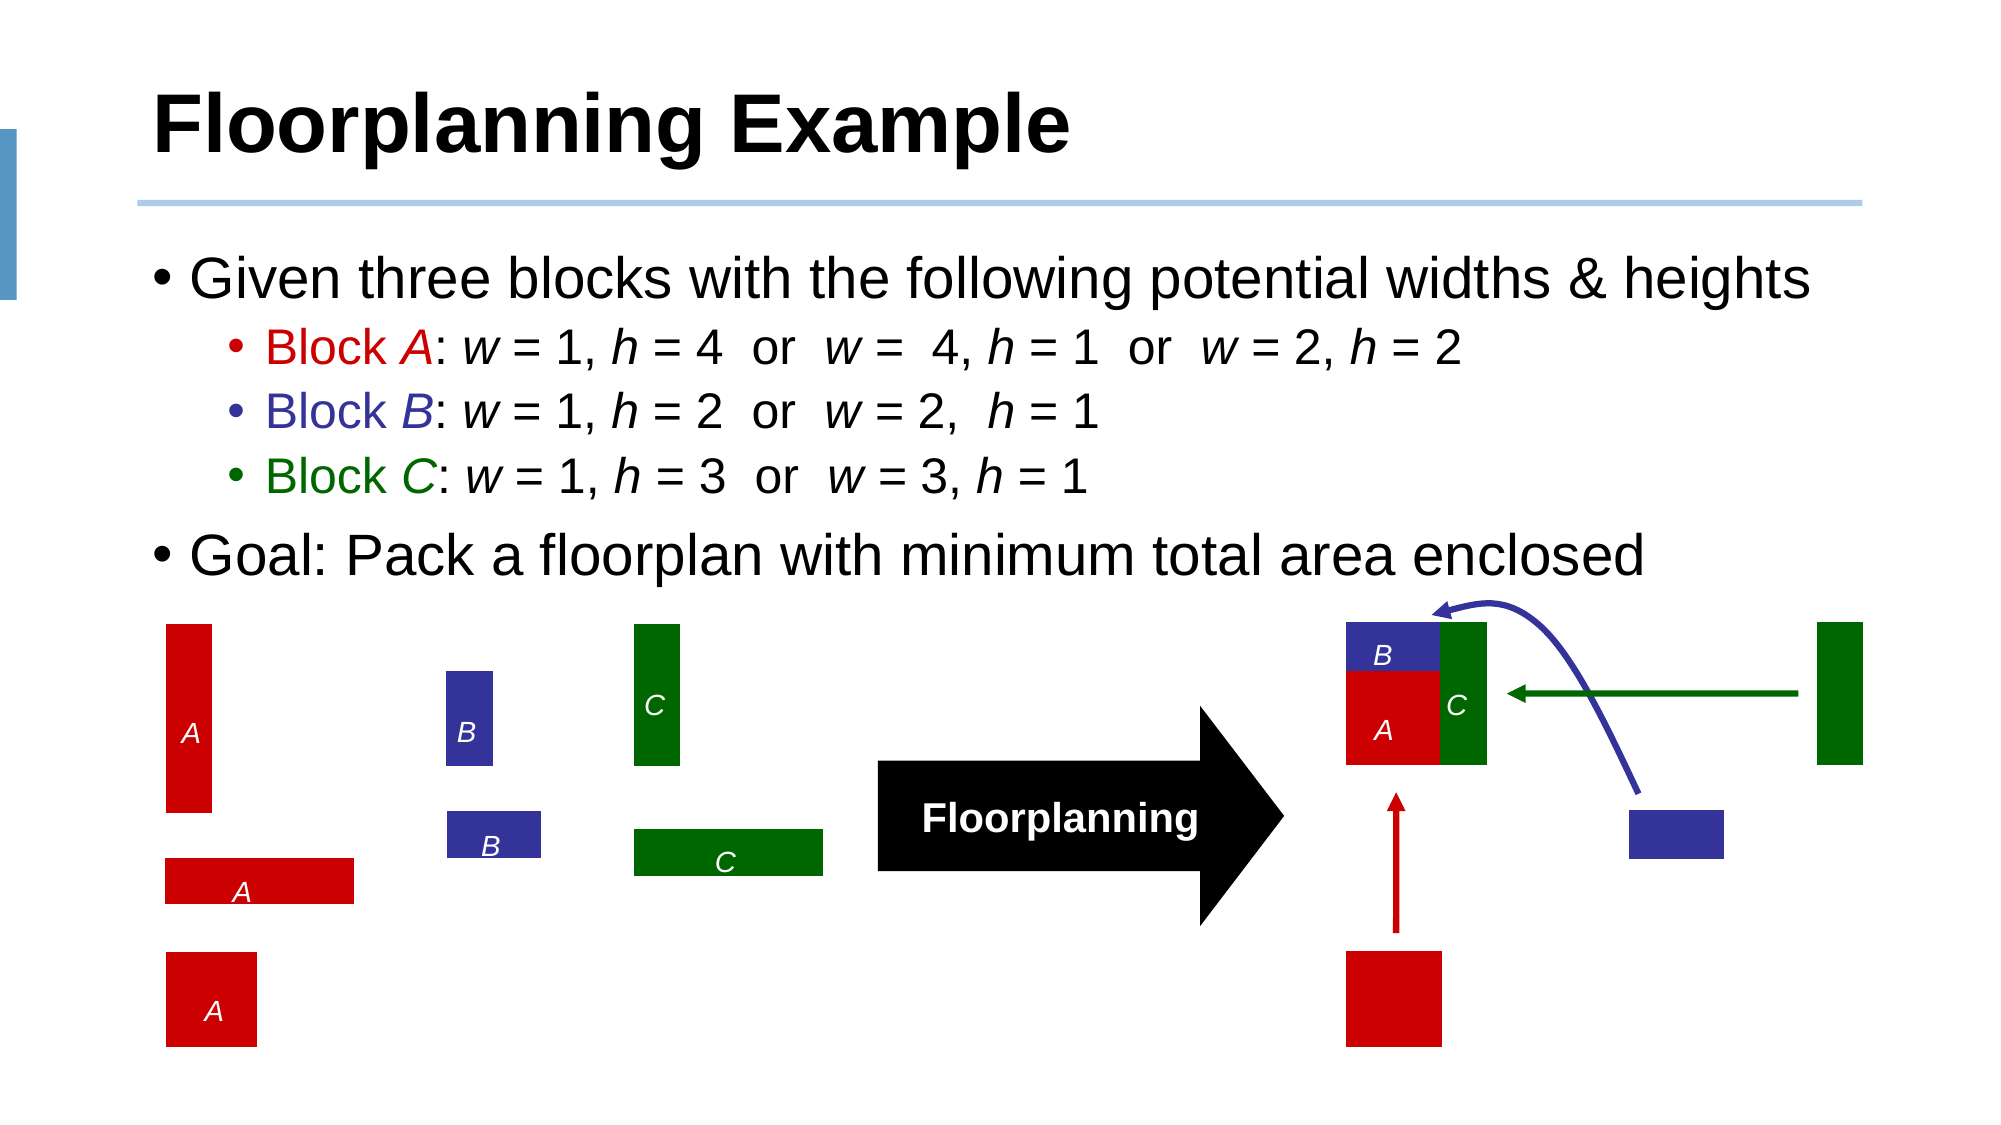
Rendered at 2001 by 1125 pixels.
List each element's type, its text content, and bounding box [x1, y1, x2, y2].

text_box Floorplanning [906, 783, 1230, 848]
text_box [156, 624, 822, 1047]
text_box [1347, 594, 1863, 1047]
title Floorplanning Example [137, 42, 1863, 208]
text_box A [1342, 689, 1347, 758]
list Given three blocks with the following potential widths & heights Block A: w = 1, h = 4 or w = 4, h = 1 or w = 2, h = 2 Block B: w = 1, h = 2 or w = 2, h = 1 Block C: w = 1, h = 3 or w = 3, h = 1 Goal: Pack a floorplan with minimum total area enclosed [137, 240, 1863, 1014]
text_box B [1341, 615, 1347, 683]
text_box [877, 705, 1285, 927]
